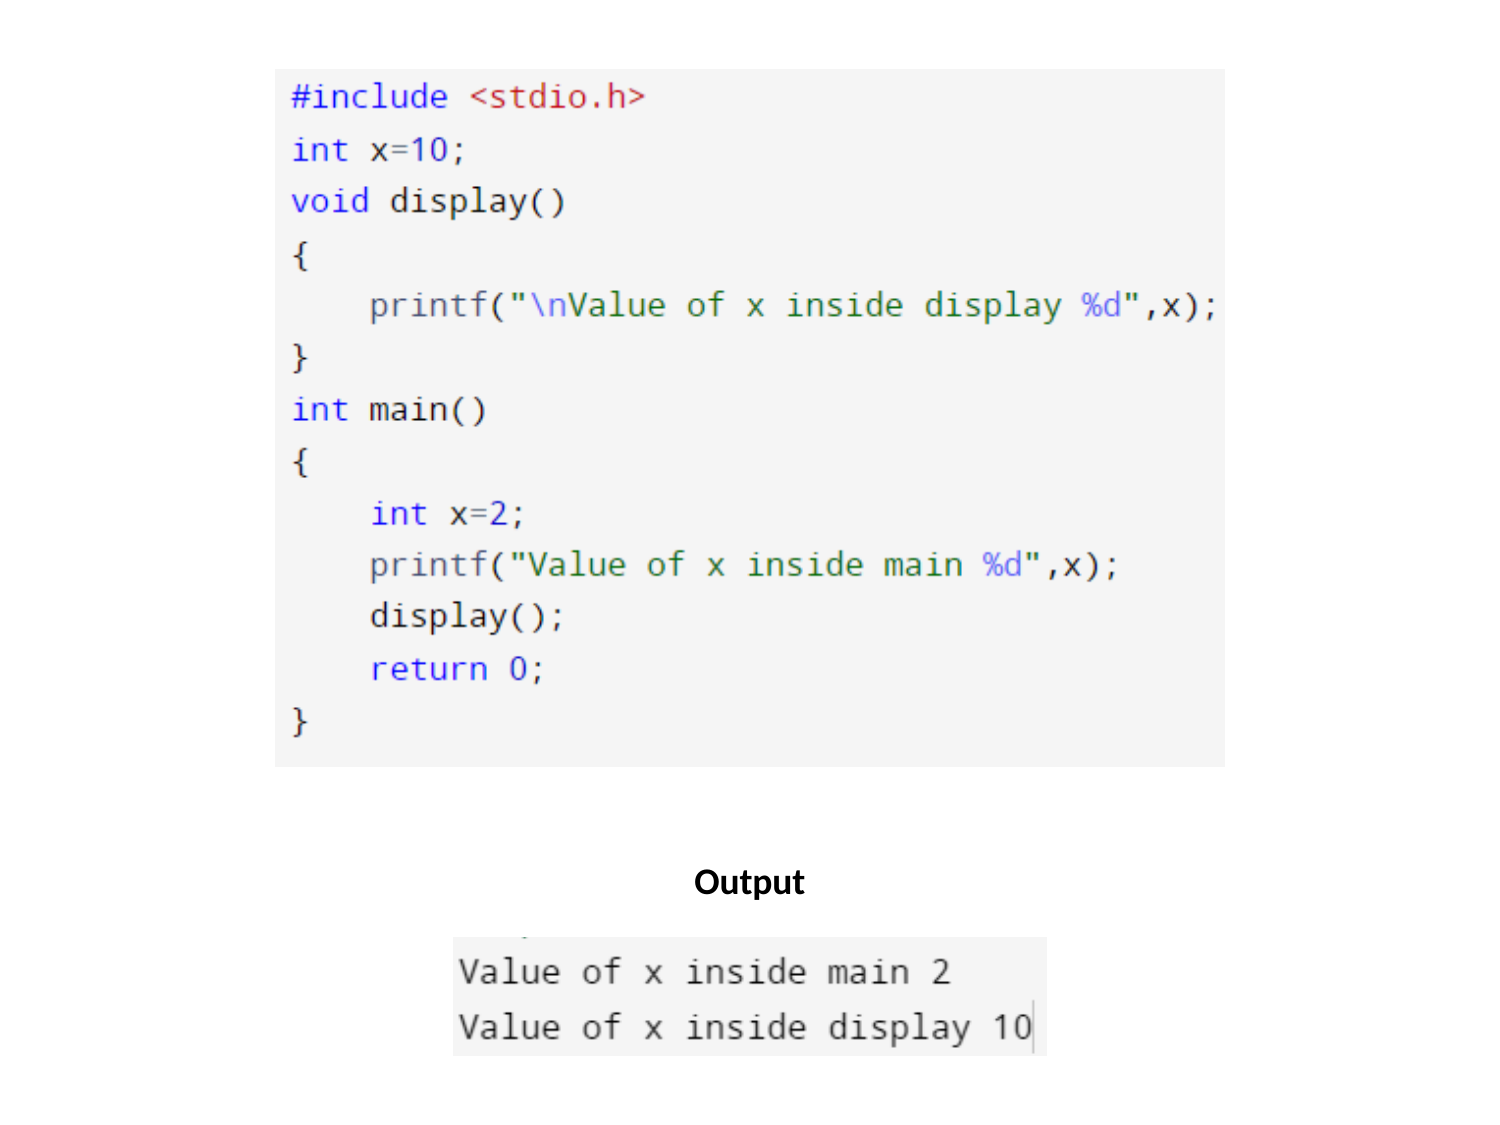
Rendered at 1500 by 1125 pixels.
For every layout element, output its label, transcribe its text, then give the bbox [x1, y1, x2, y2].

text_box Output [581, 849, 919, 910]
picture [274, 69, 1226, 767]
picture [453, 937, 1047, 1056]
